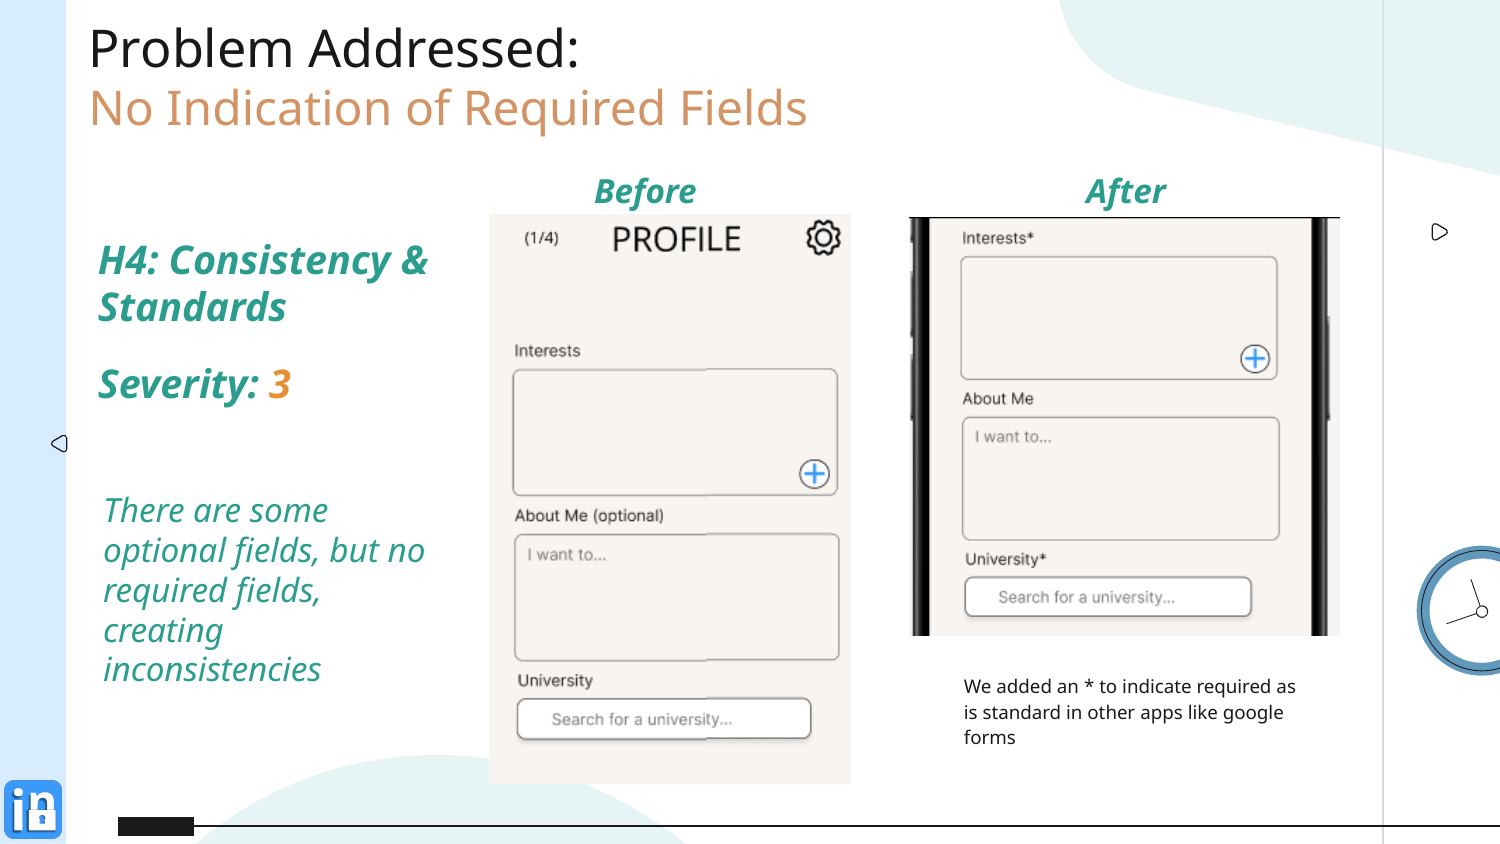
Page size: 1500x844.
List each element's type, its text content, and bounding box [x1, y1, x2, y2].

text_box After [1071, 153, 1243, 215]
text_box Before [579, 153, 762, 213]
text_box We added an * to indicate required as is standard in other apps like google forms [949, 656, 1322, 766]
text_box Severity: 3 [82, 333, 456, 422]
text_box Problem Addressed: No Indication of Required Fields [73, 0, 1478, 180]
text_box H4: Consistency & Standards [82, 195, 456, 333]
text_box There are some optional fields, but no required fields, creating inconsistencies [88, 473, 451, 704]
picture [489, 214, 852, 784]
picture [4, 780, 62, 839]
picture [909, 217, 1340, 636]
